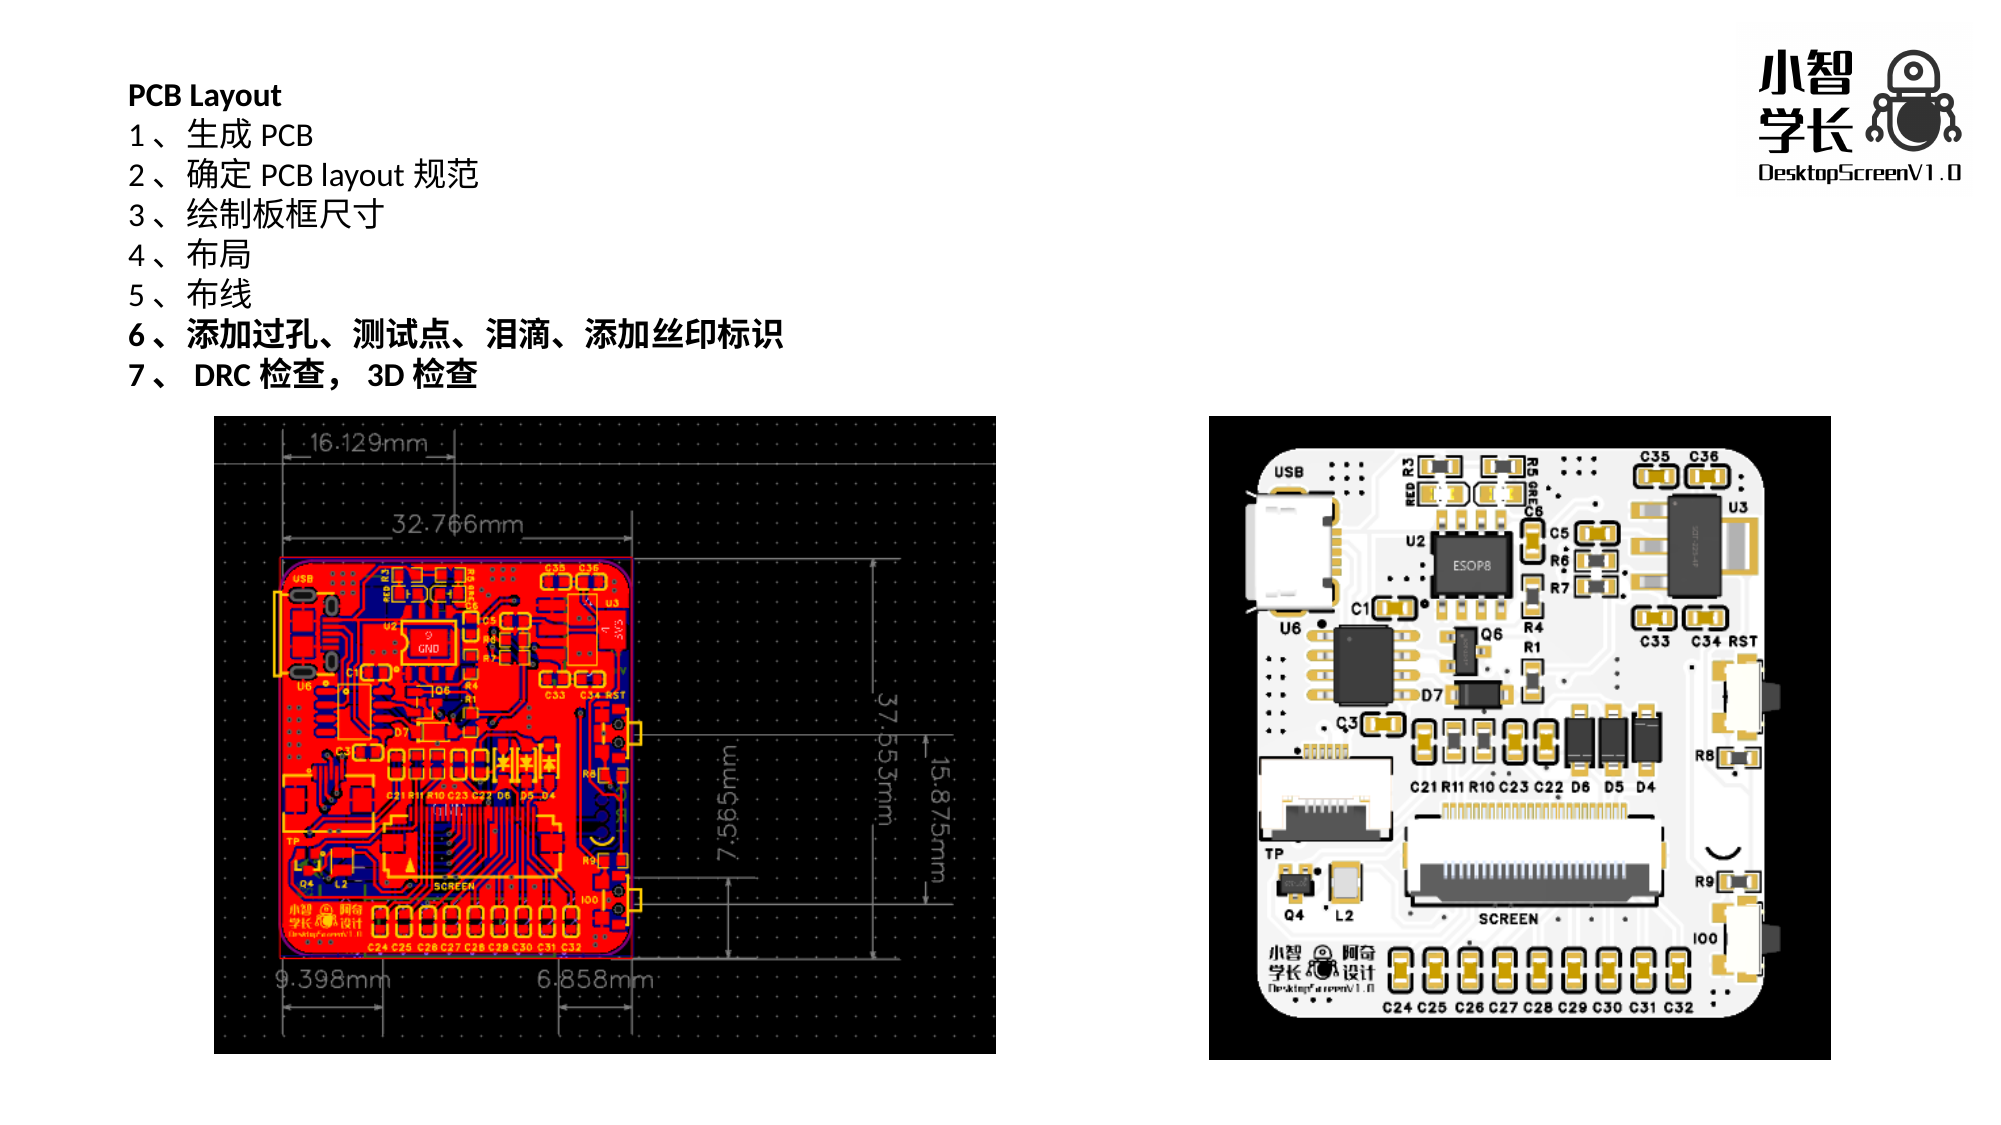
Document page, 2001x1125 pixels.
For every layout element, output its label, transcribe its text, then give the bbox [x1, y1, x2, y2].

text_box PCB Layout 1、生成PCB 2、确定PCB layout规范 3、绘制板框尺寸 4、布局 5、布线 6、添加过孔、测试点、泪滴、添加丝印标识 7、DRC检查，3D检查 [113, 65, 800, 480]
picture [1209, 416, 1831, 1060]
picture [214, 416, 996, 1054]
picture [1736, 22, 1973, 197]
